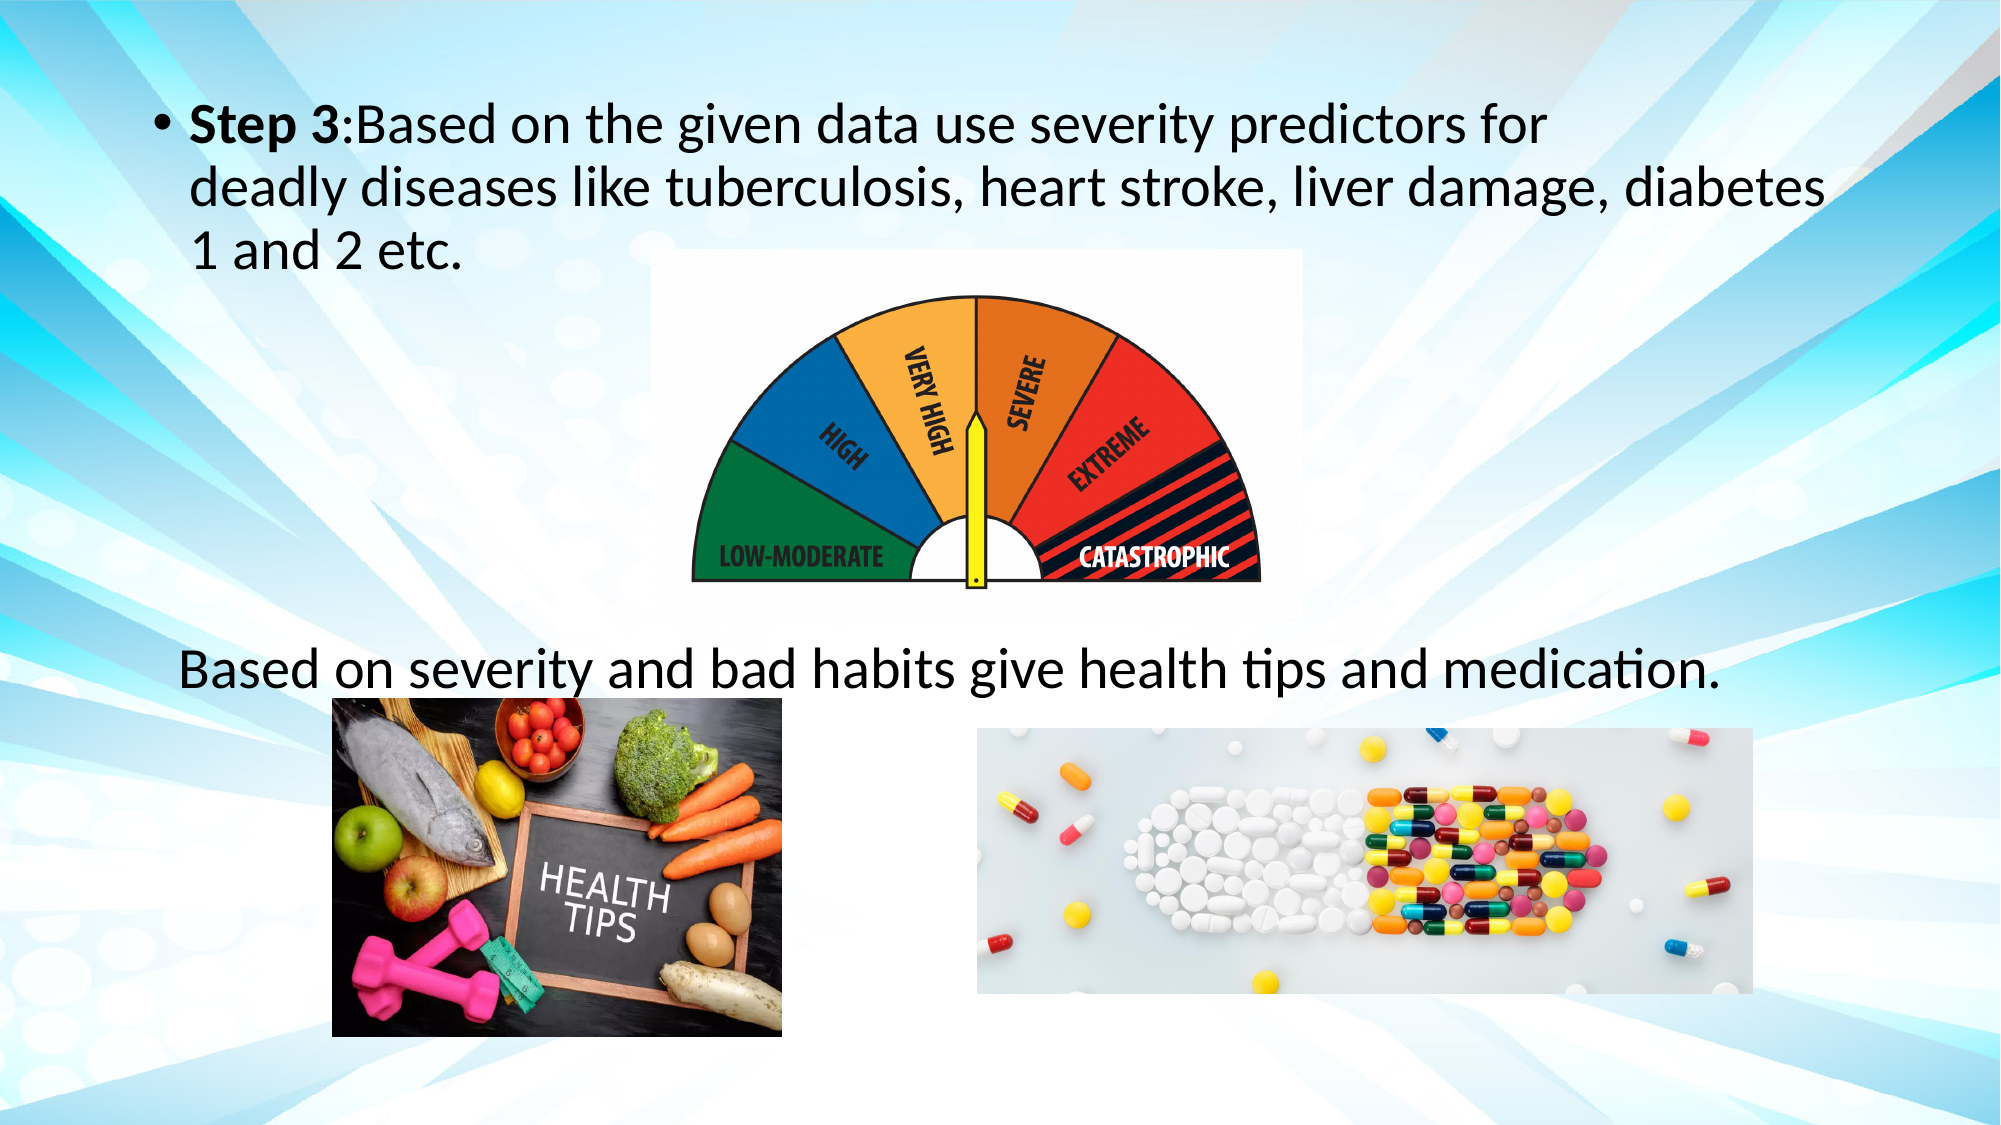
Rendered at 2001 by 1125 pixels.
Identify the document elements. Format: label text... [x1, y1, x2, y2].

picture [0, 0, 2001, 1125]
list Step 3:Based on the given data use severity predictors for deadly diseases like tuberculosis, heart stroke, liver damage, diabetes 1 and 2 etc. Based on severity and bad habits give health tips and medication. [137, 86, 1863, 1014]
